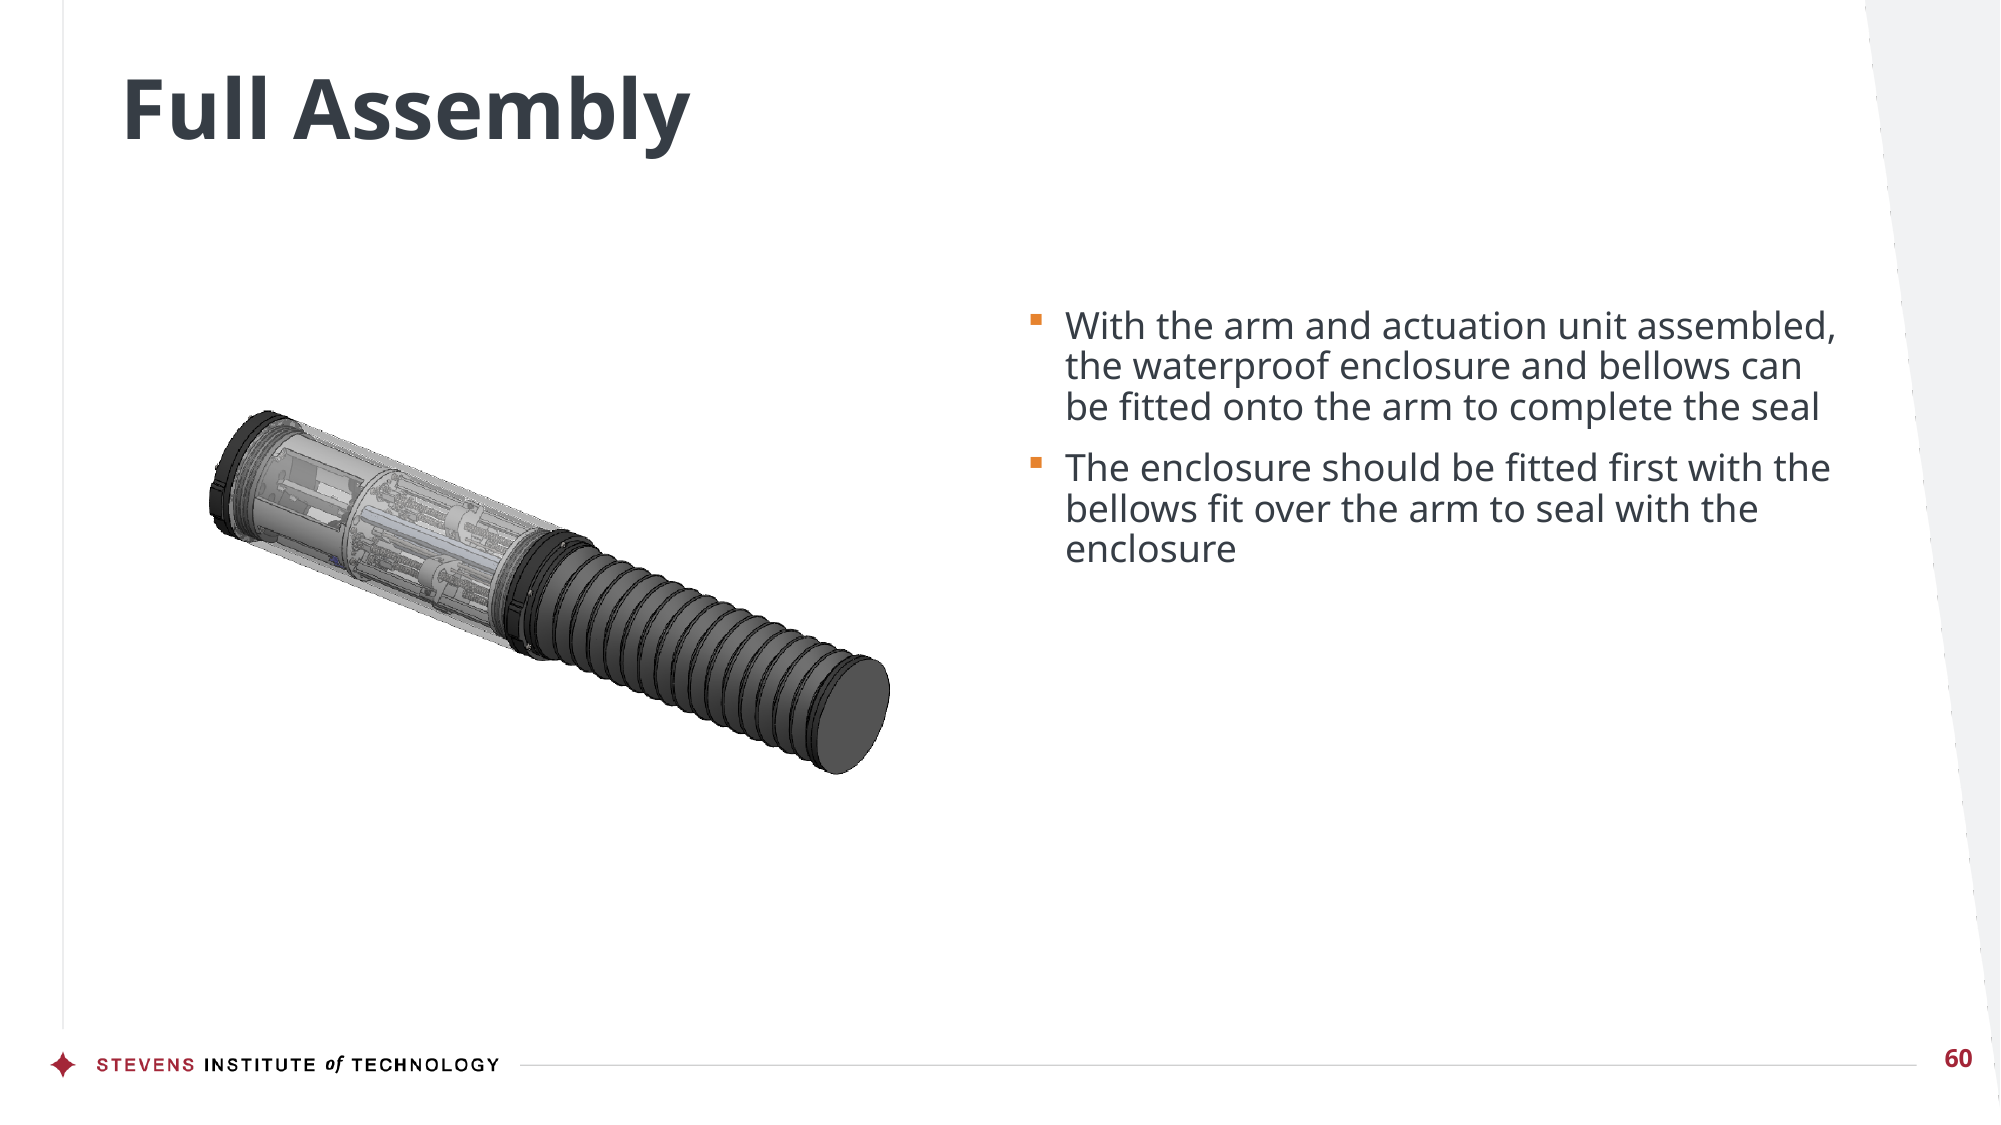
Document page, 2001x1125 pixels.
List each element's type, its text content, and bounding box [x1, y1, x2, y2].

list With the arm and actuation unit assembled, the waterproof enclosure and bellows can be fitted onto the arm to complete the seal The enclosure should be fitted first with the bellows fit over the arm to seal with the enclosure [1012, 299, 1863, 1014]
title Full Assembly [105, 59, 1863, 278]
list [180, 387, 917, 821]
slide_number 60 [1538, 1029, 1988, 1090]
